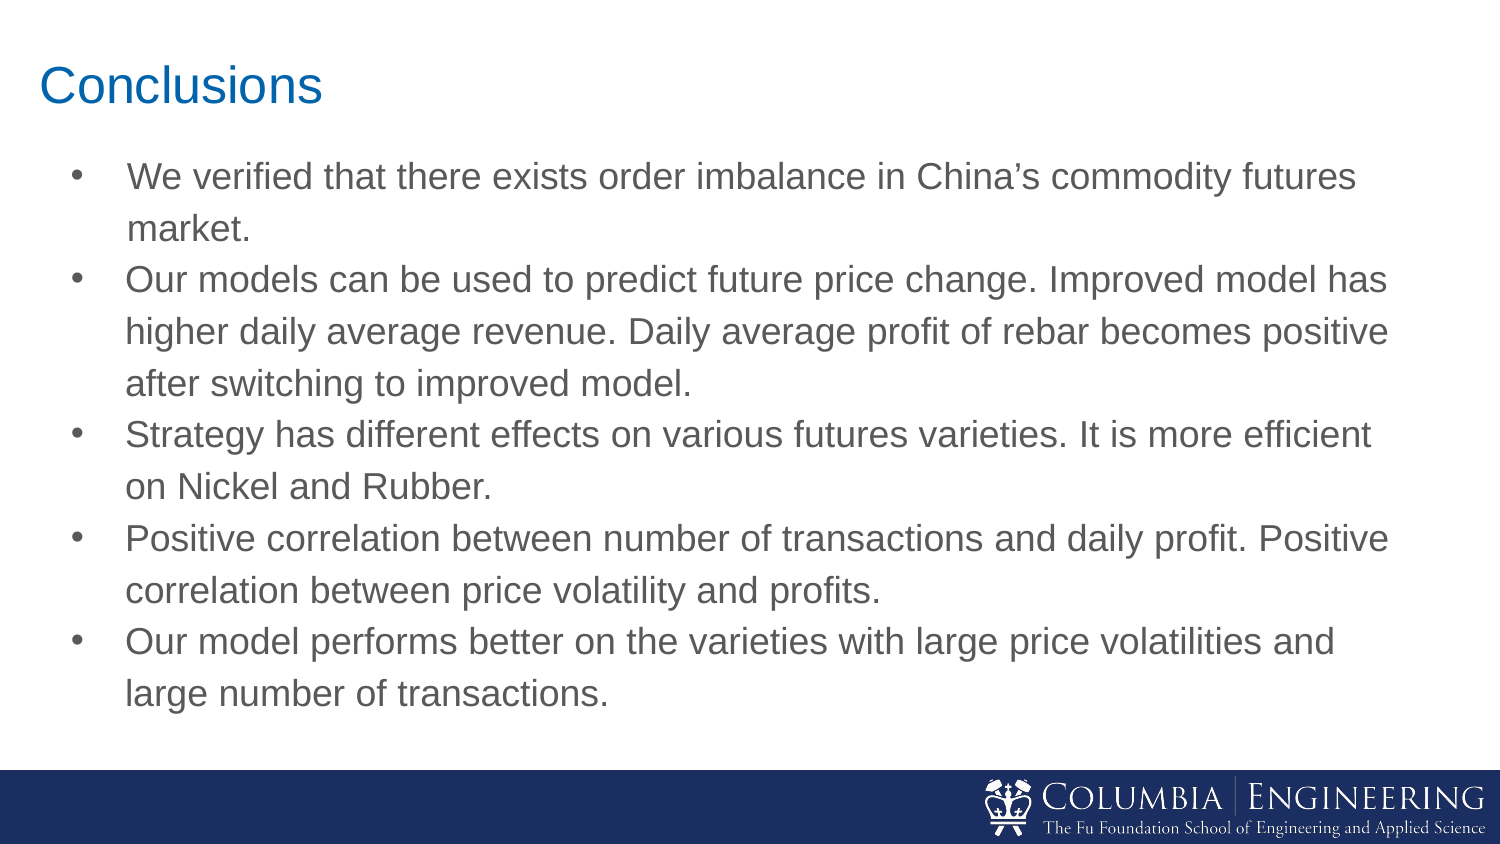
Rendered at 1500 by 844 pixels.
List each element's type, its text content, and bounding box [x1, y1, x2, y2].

text_box Conclusions [24, 36, 1423, 130]
list We verified that there exists order imbalance in China’s commodity futures market. Our models can be used to predict future price change. Improved model has higher daily average revenue. Daily average profit of rebar becomes positive after switching to improved model. Strategy has different effects on various futures varieties. It is more efficient on Nickel and Rubber. Positive correlation between number of transactions and daily profit. Positive correlation between price volatility and profits. Our model performs better on the varieties with large price volatilities and large number of transactions. [34, 129, 1433, 691]
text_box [0, 770, 1500, 844]
